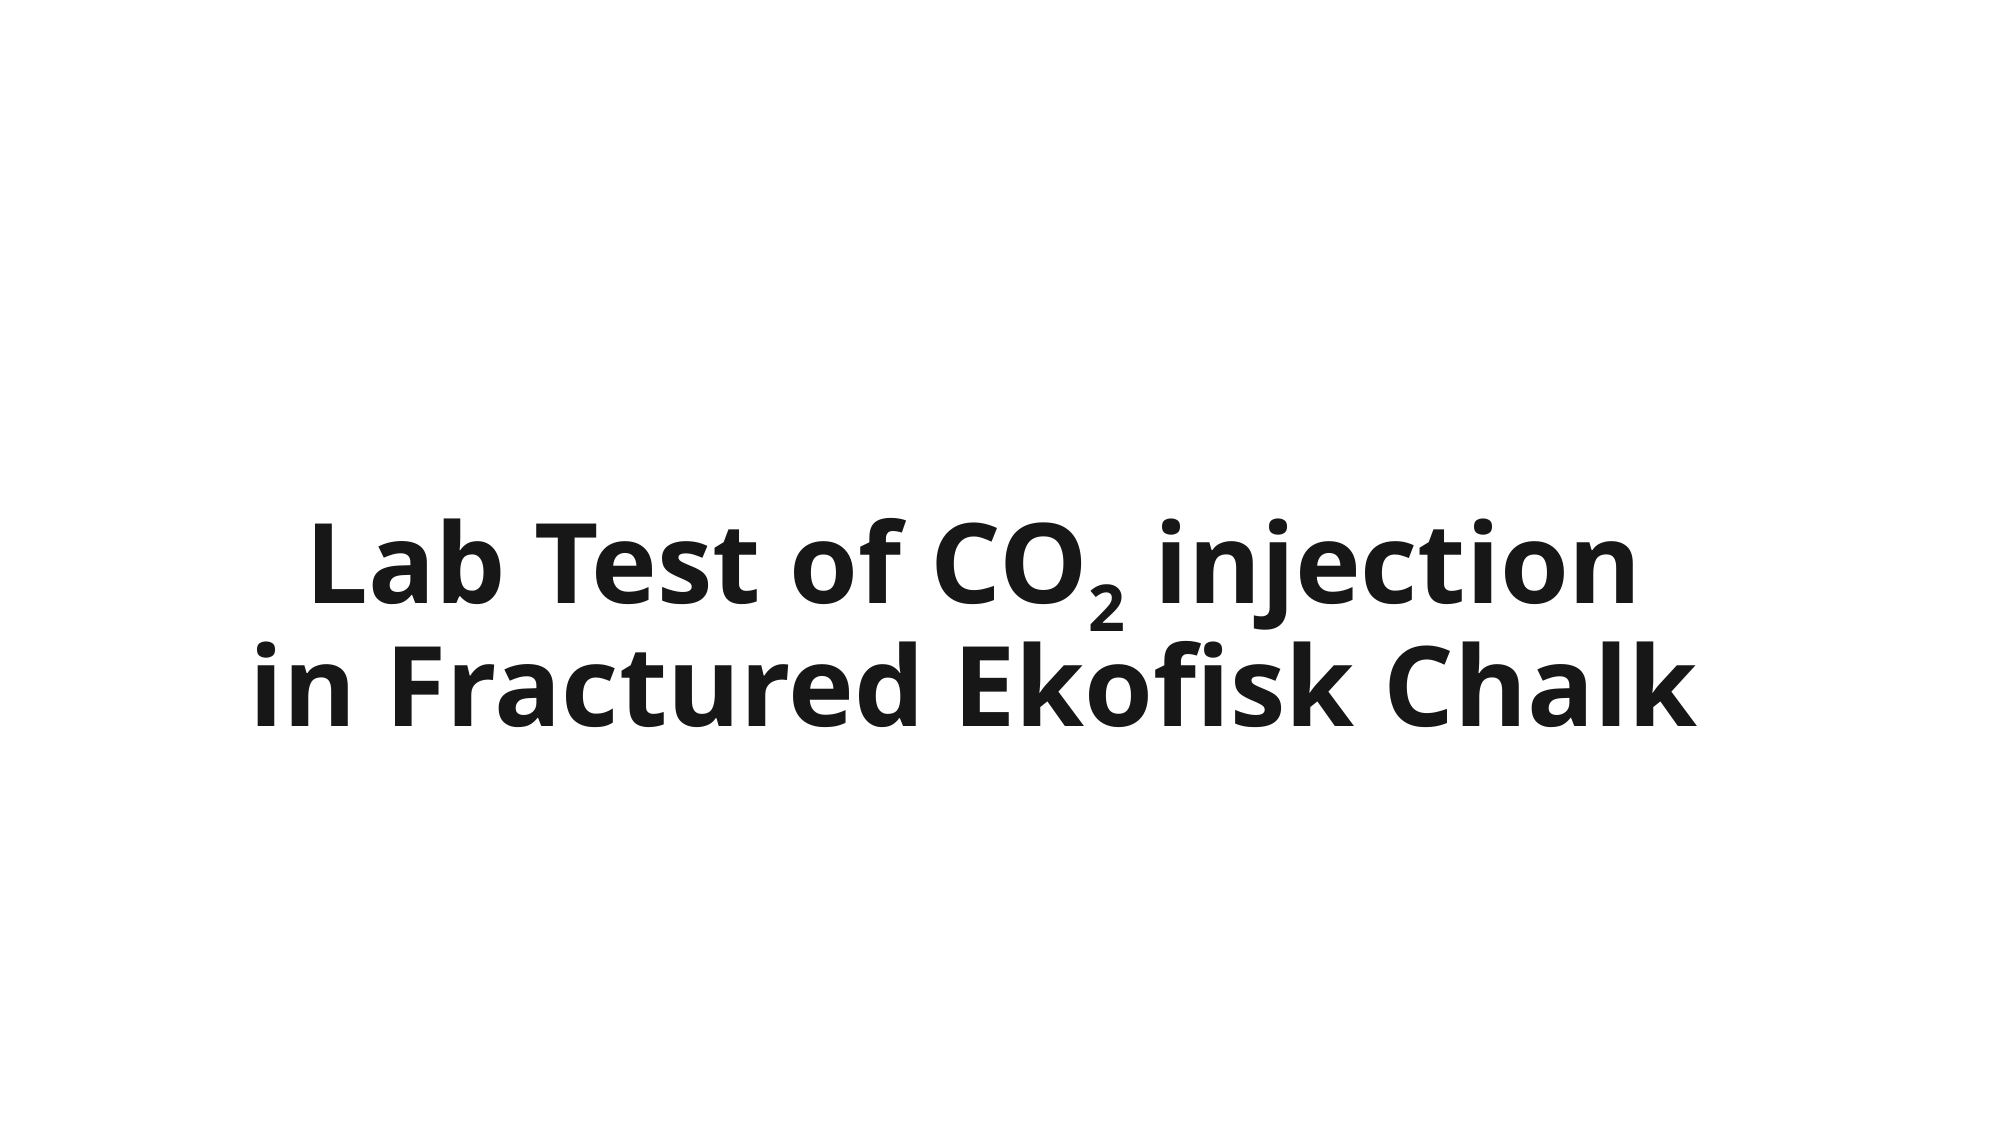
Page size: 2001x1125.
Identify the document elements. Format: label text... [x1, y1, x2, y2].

title Lab Test of CO2 injection in Fractured Ekofisk Chalk [223, 366, 1724, 759]
